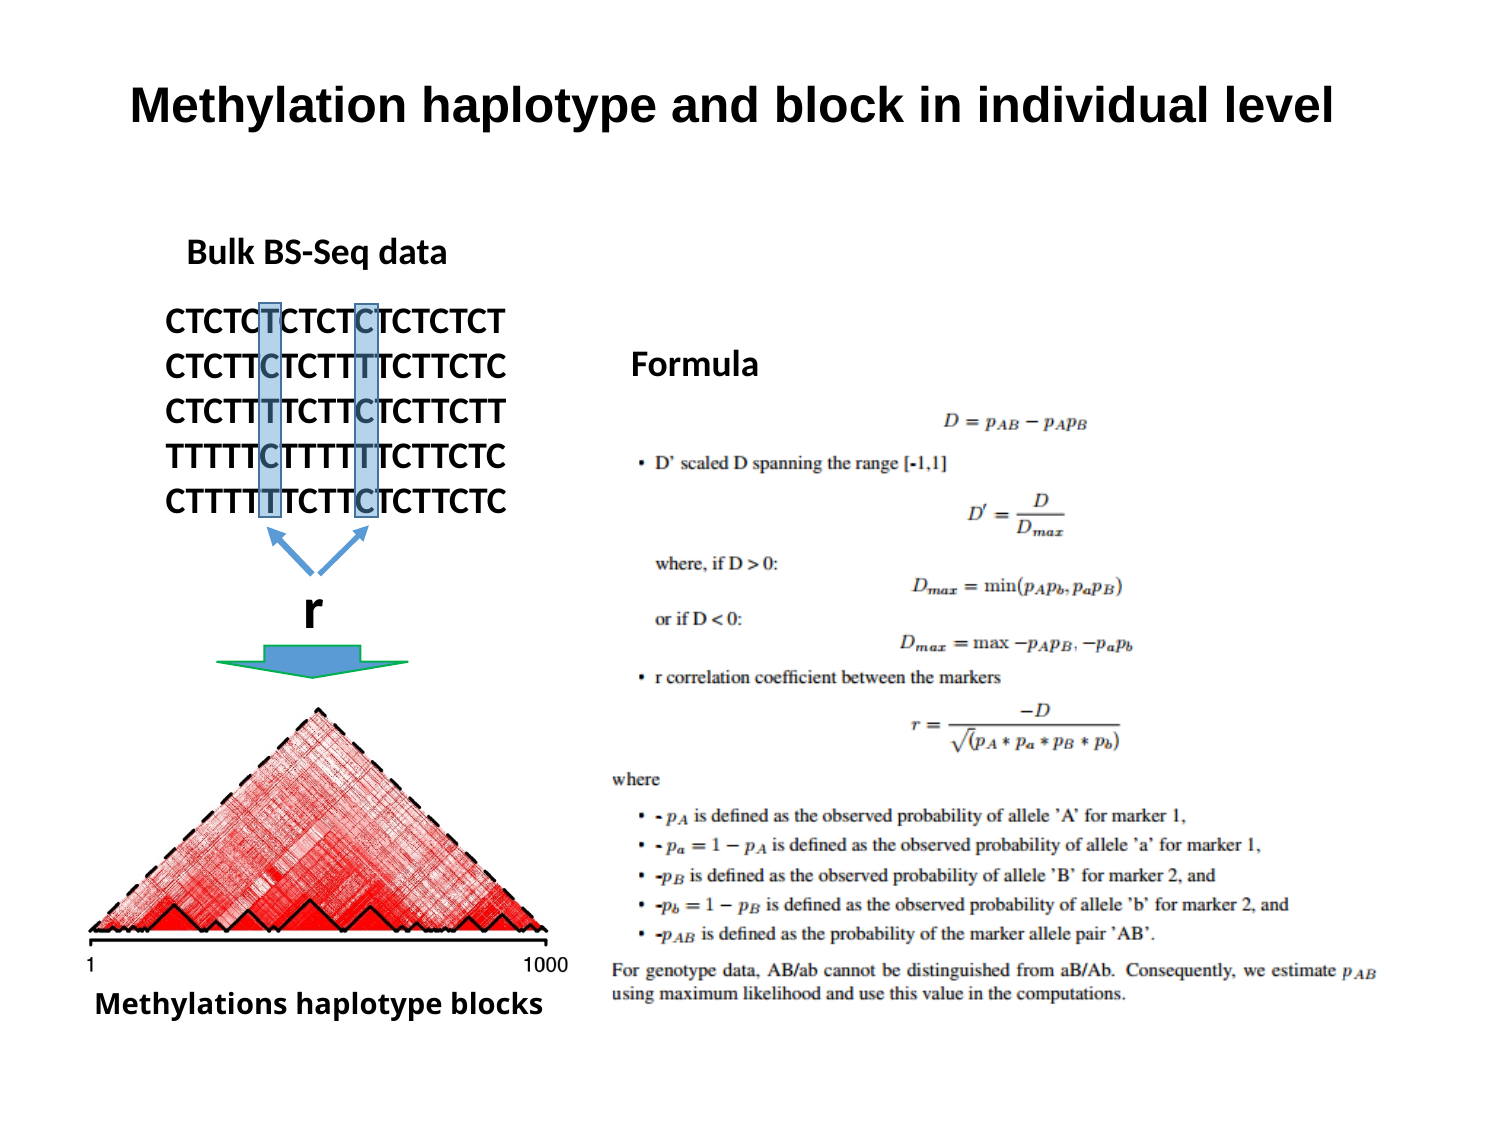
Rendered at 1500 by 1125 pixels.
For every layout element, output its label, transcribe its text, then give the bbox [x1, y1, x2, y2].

text_box [258, 302, 282, 518]
text_box Bulk BS-Seq data [171, 219, 513, 280]
text_box Methylations haplotype blocks [79, 978, 559, 1028]
text_box Formula [616, 331, 775, 392]
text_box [266, 526, 313, 575]
picture [590, 392, 1412, 1039]
picture [65, 694, 570, 978]
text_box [319, 525, 369, 575]
text_box Methylation haplotype and block in individual level [0, 64, 1489, 140]
text_box CTCTCTCTCTCTCTCTCT CTCTTCTCTTTTCTTCTC CTCTTTTCTTCTCTTCTT TTTTTCTTTTTTCTTCTC CTTTTTTCTTCTCTTCTC [142, 289, 554, 529]
text_box [354, 303, 379, 518]
text_box r [289, 563, 340, 644]
text_box [216, 644, 409, 679]
